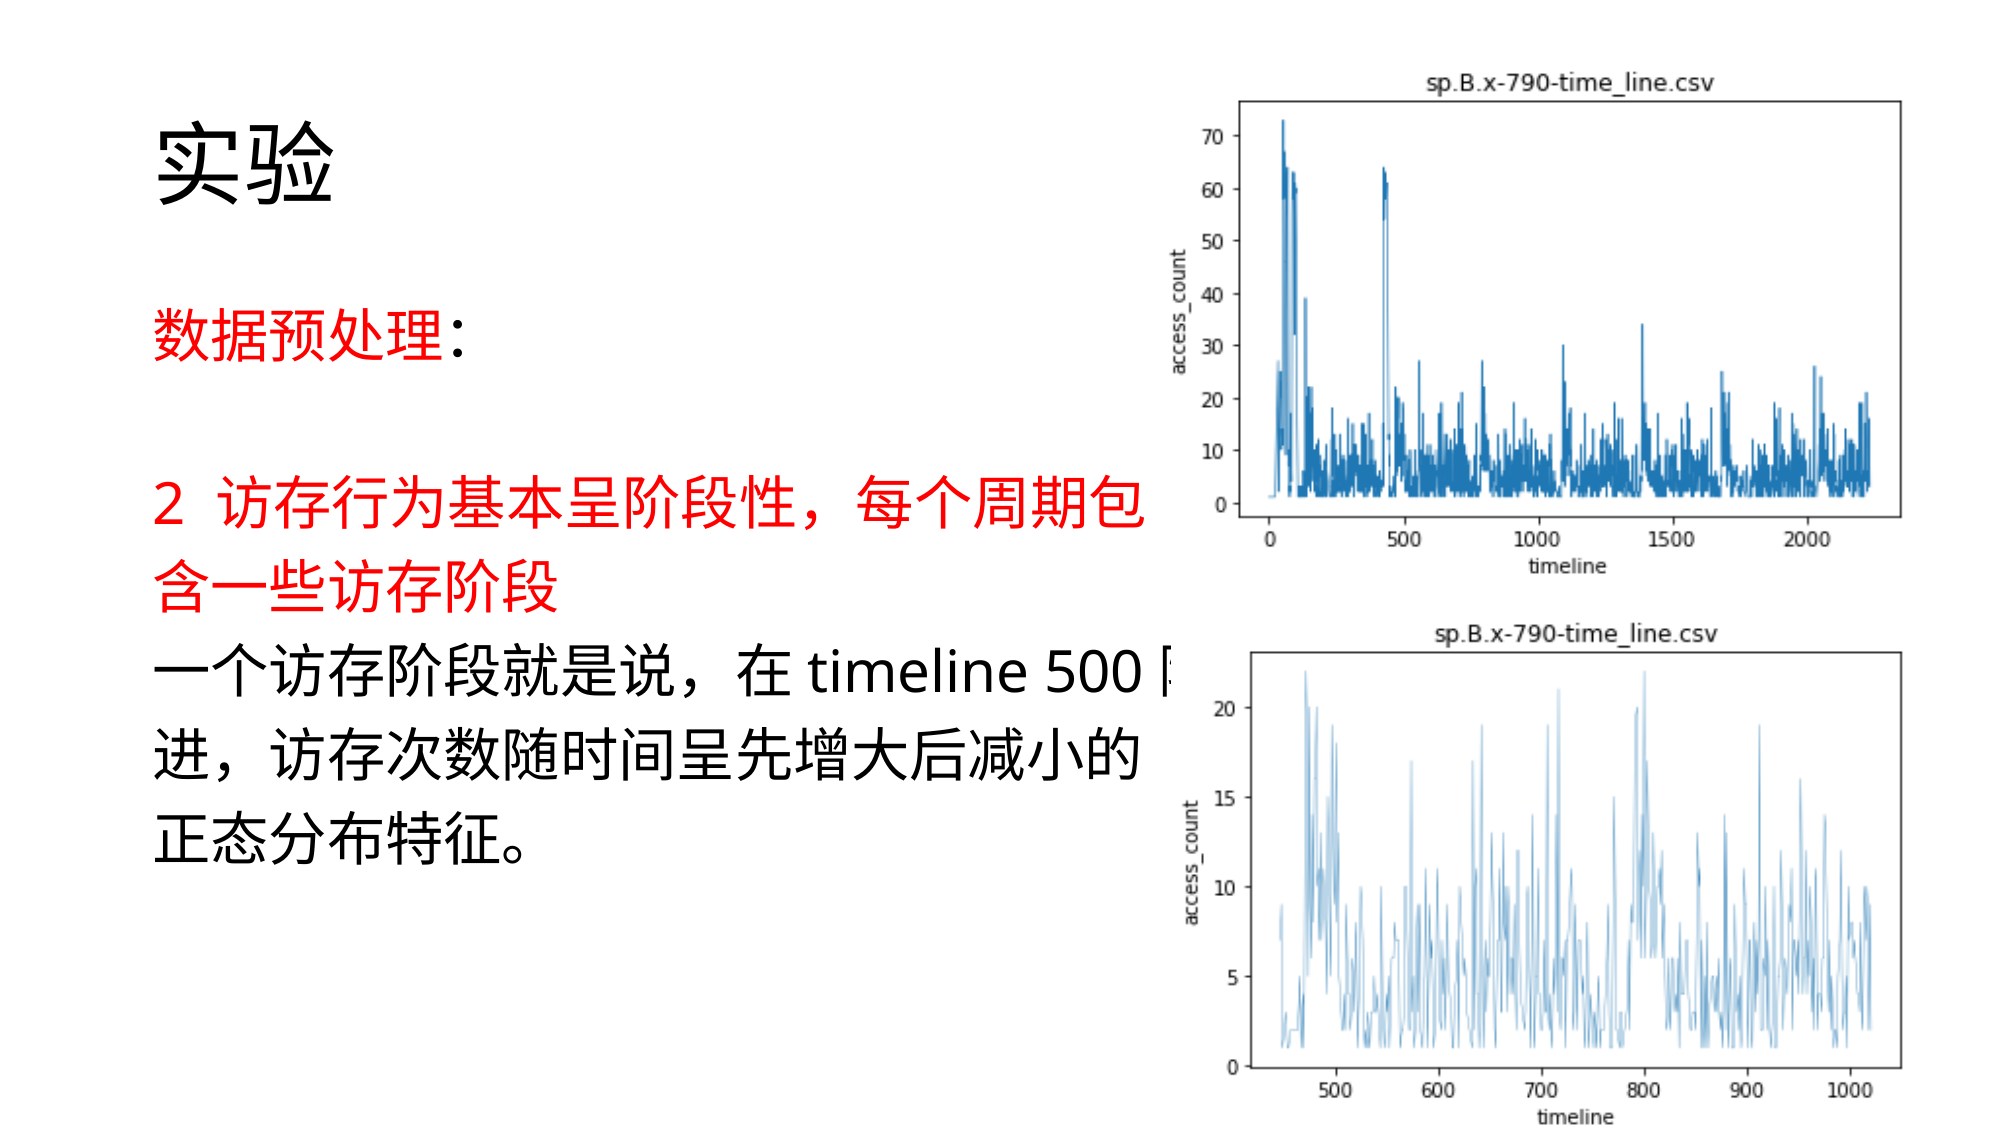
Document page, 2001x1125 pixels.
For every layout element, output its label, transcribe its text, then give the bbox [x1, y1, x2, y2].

title 实验 [137, 59, 1157, 278]
picture [1171, 610, 1920, 1125]
picture [1157, 59, 1920, 589]
list 数据预处理： 2 访存行为基本呈阶段性，每个周期包 含一些访存阶段 一个访存阶段就是说，在timeline 500附 进，访存次数随时间呈先增大后减小的 正态分布特征。 [137, 299, 1863, 1014]
